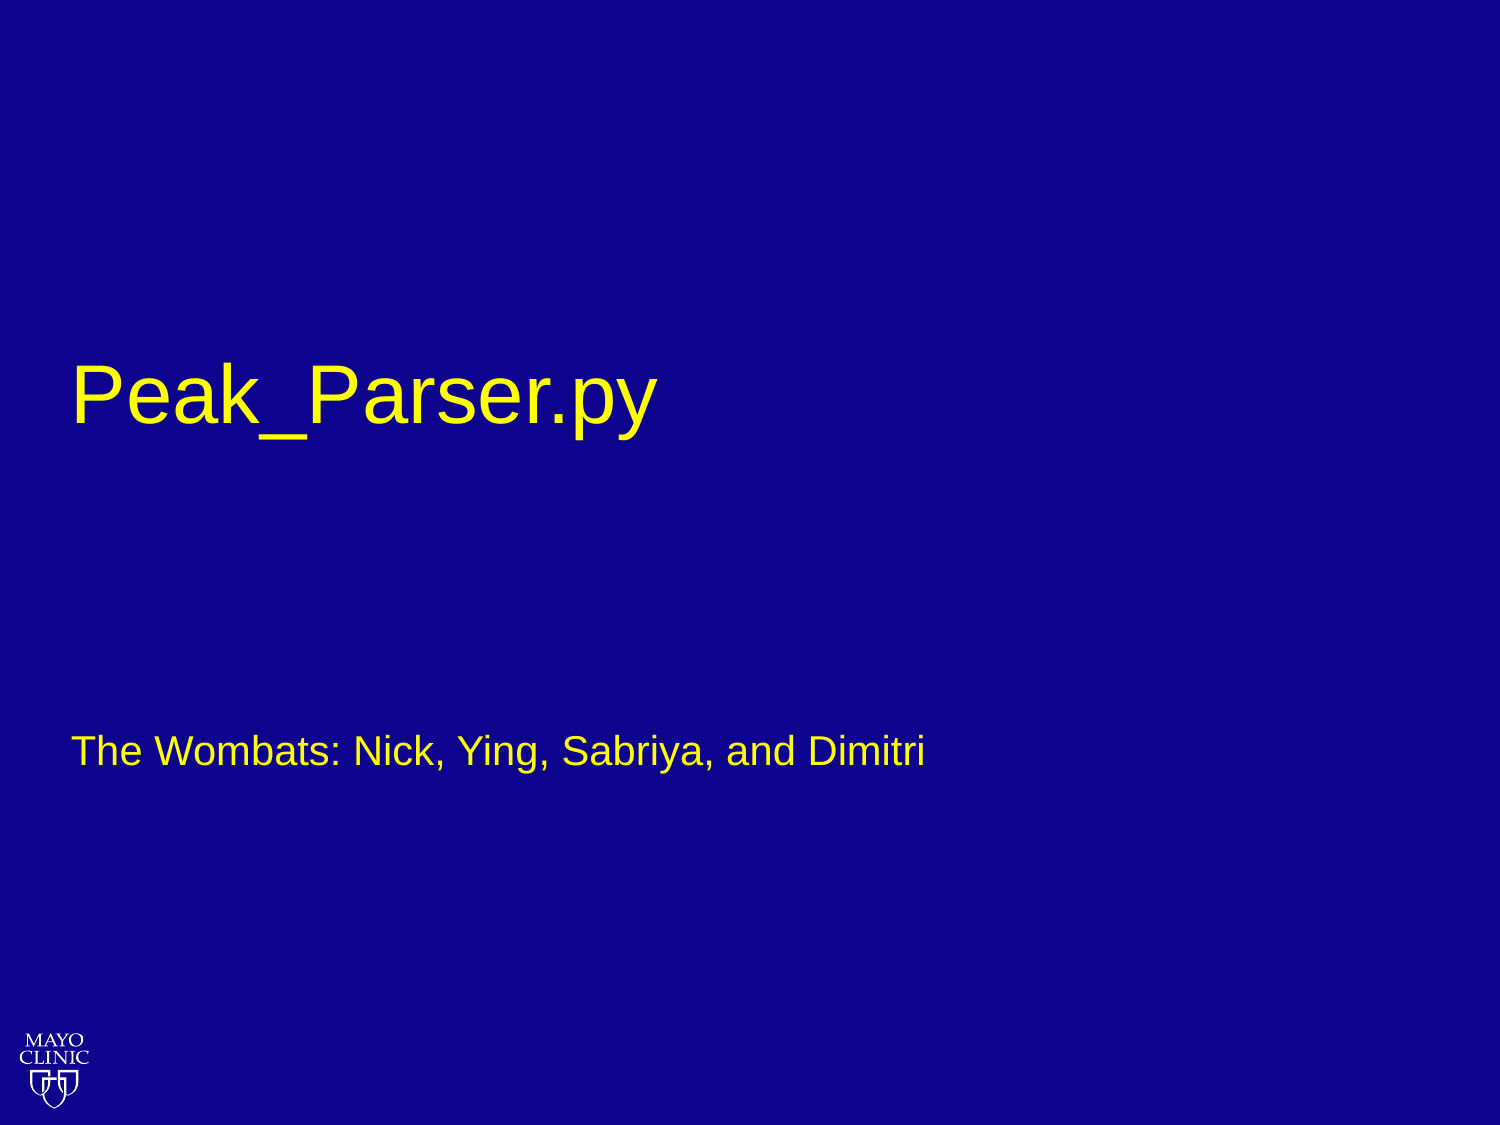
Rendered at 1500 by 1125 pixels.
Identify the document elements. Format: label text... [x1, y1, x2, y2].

title Peak_Parser.py The Wombats: Nick, Ying, Sabriya, and Dimitri [55, 282, 1482, 843]
